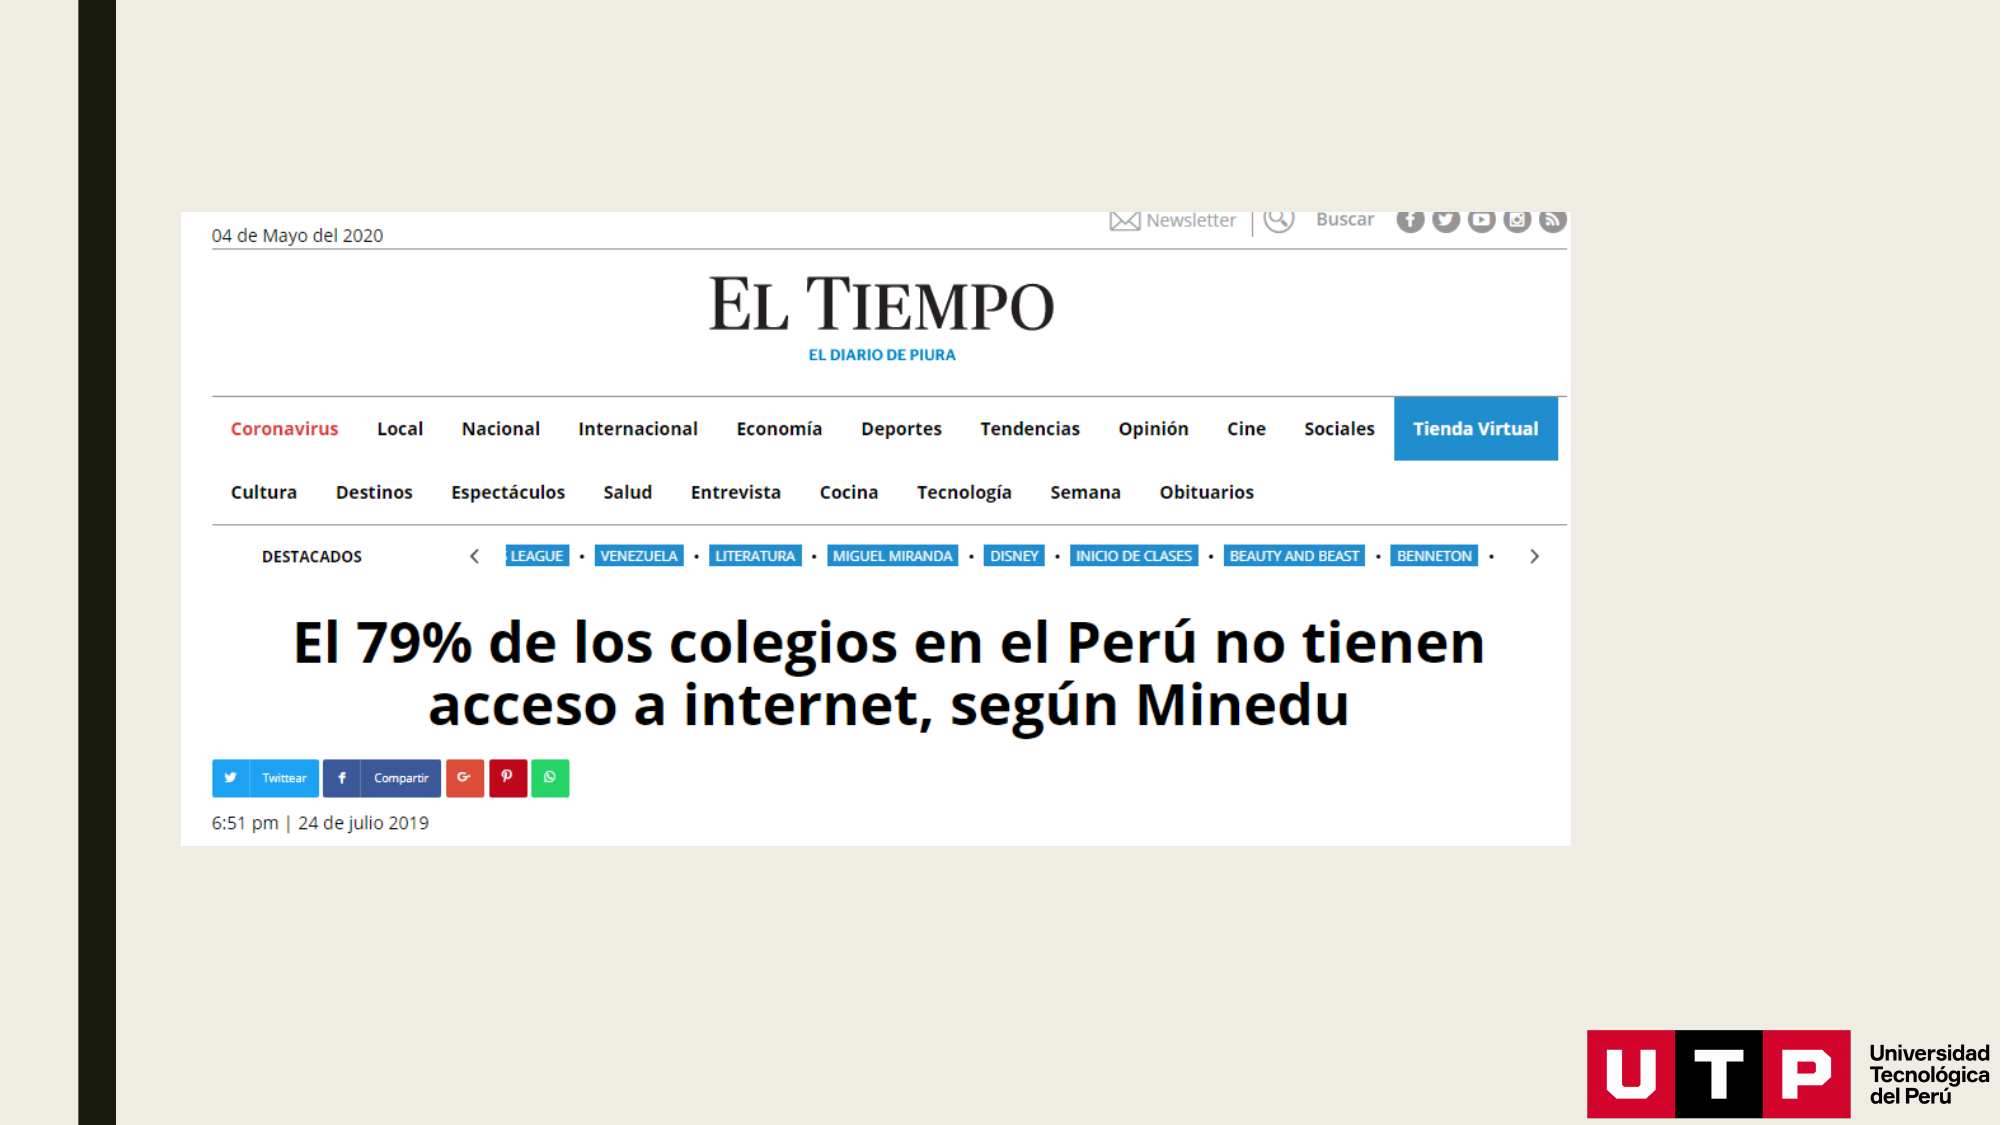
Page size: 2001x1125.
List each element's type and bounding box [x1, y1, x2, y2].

picture [181, 212, 1571, 846]
picture [1577, 1023, 2000, 1125]
